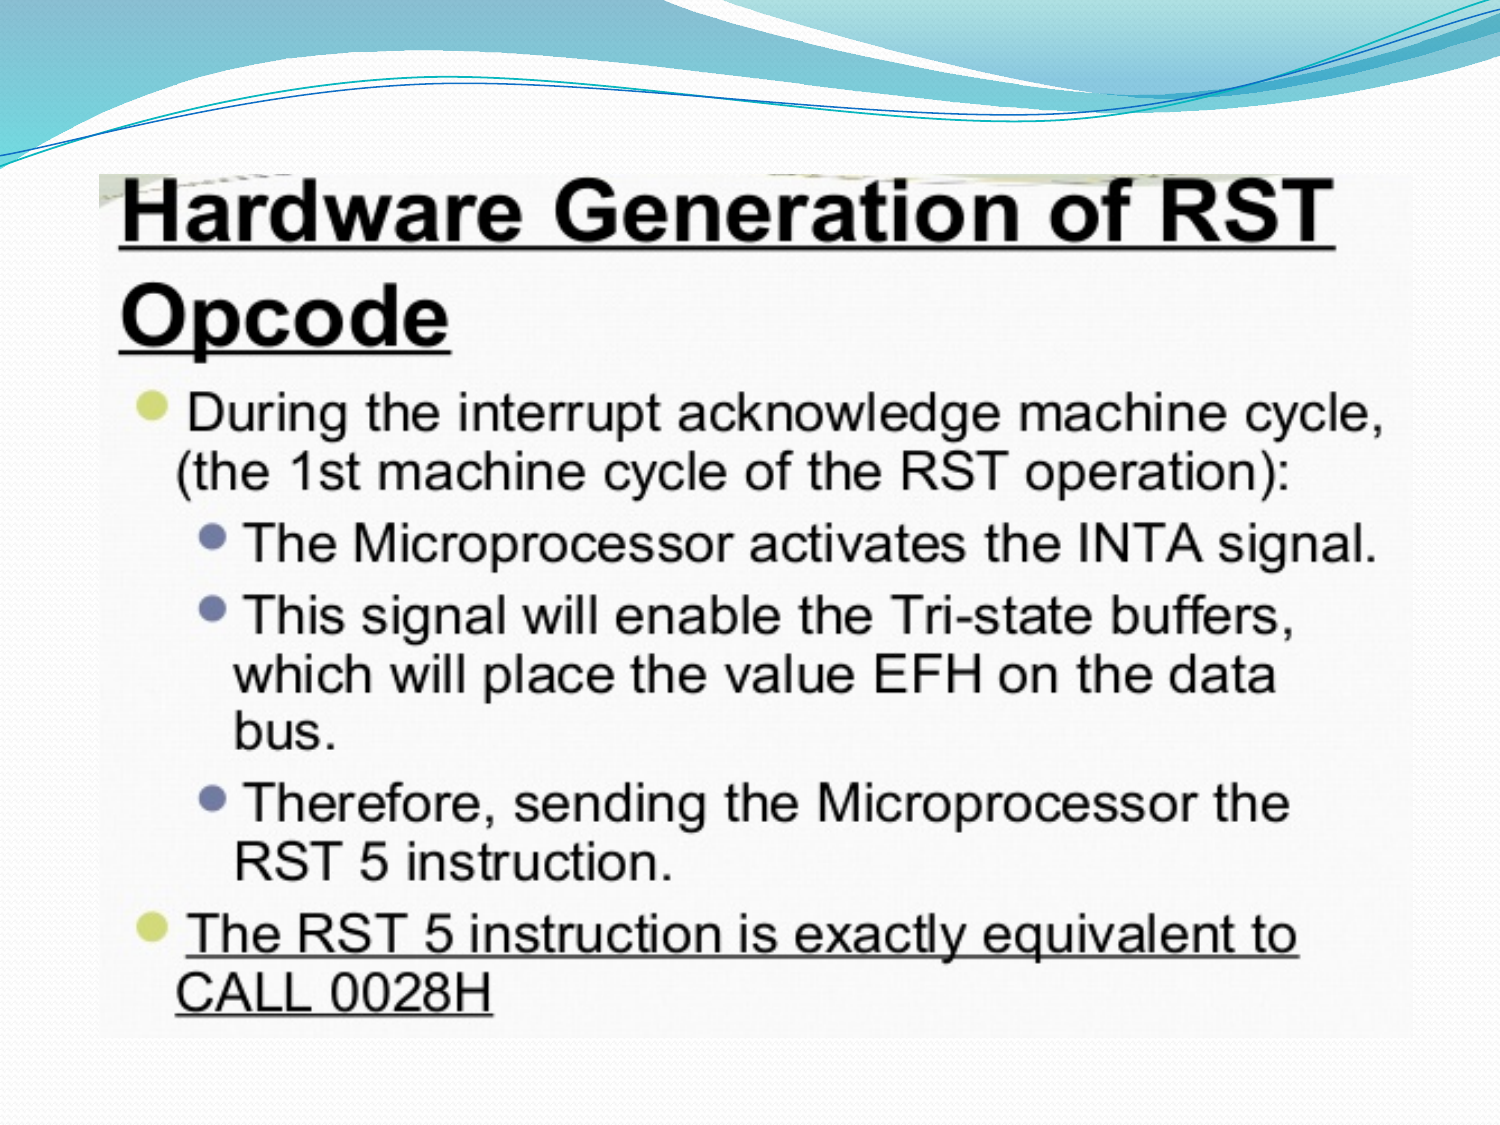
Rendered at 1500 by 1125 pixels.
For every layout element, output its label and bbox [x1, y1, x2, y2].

picture [99, 174, 1413, 1038]
